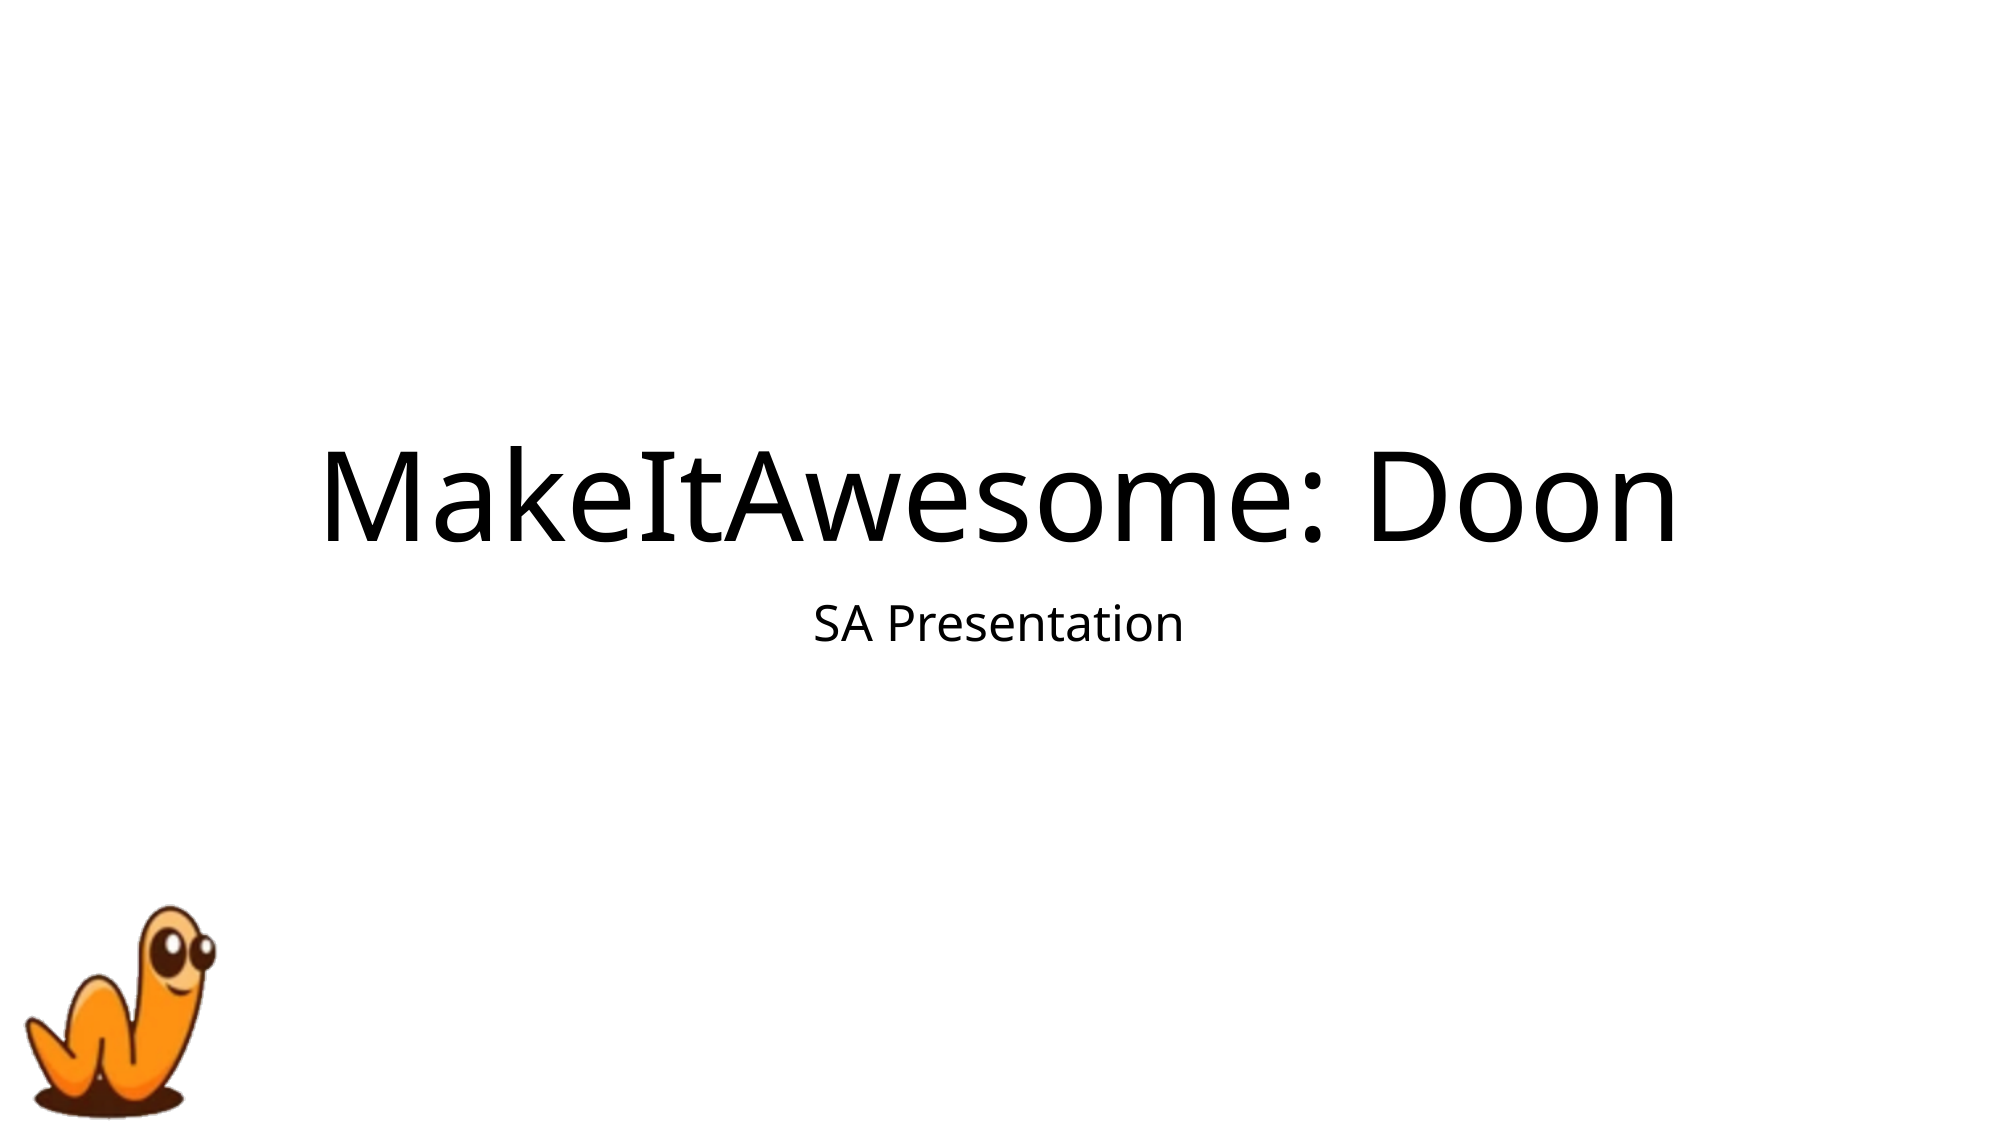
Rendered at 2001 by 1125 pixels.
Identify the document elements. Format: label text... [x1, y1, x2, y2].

subtitle SA Presentation [249, 590, 1750, 863]
title MakeItAwesome: Doon [249, 184, 1750, 576]
picture [0, 889, 283, 1125]
